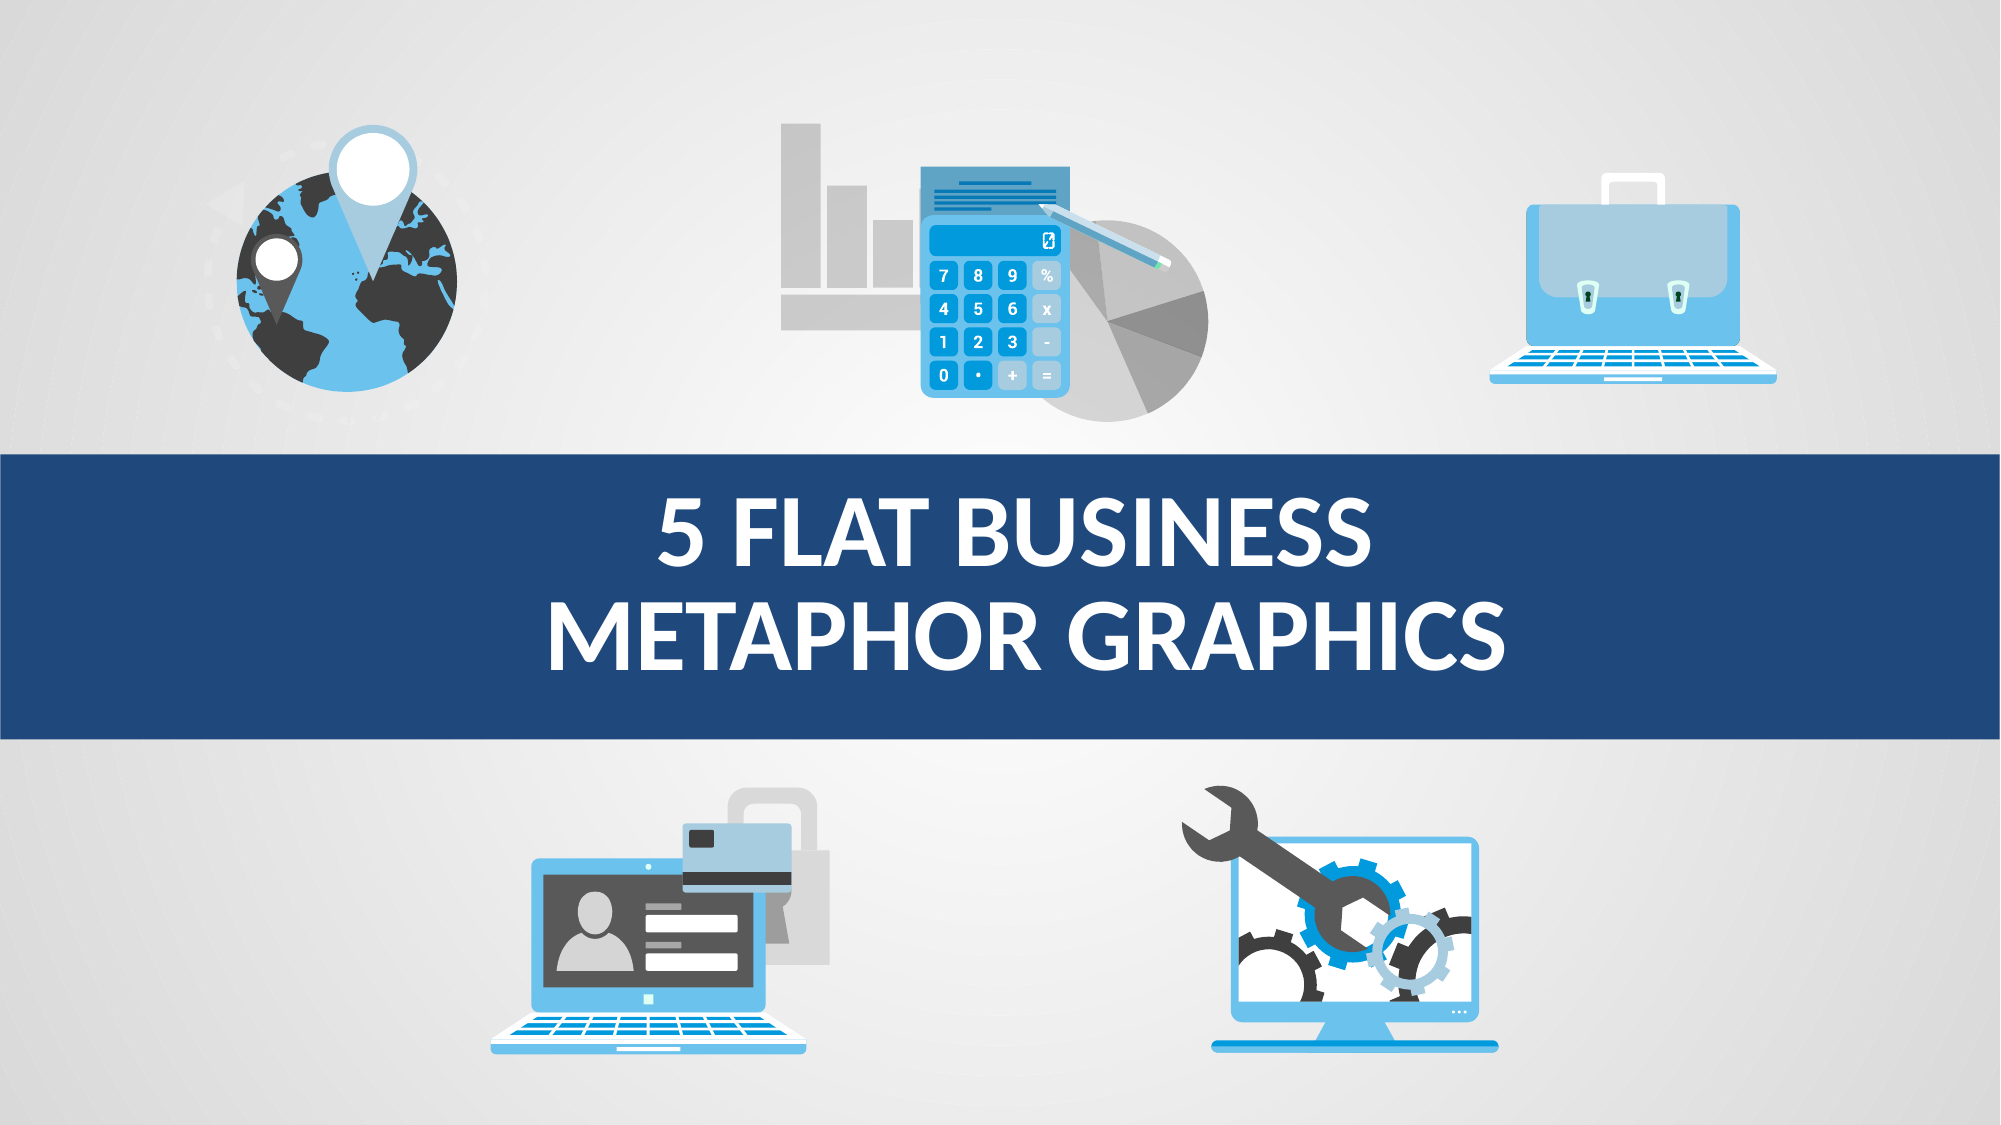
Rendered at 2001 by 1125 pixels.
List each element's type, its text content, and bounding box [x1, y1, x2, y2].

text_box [1181, 785, 1499, 1053]
text_box [0, 454, 2000, 740]
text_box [203, 124, 491, 426]
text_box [490, 787, 830, 1055]
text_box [780, 123, 1209, 423]
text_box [1489, 172, 1777, 385]
title 5 FLAT BUSINESS METAPHOR GRAPHICS [176, 480, 1877, 704]
